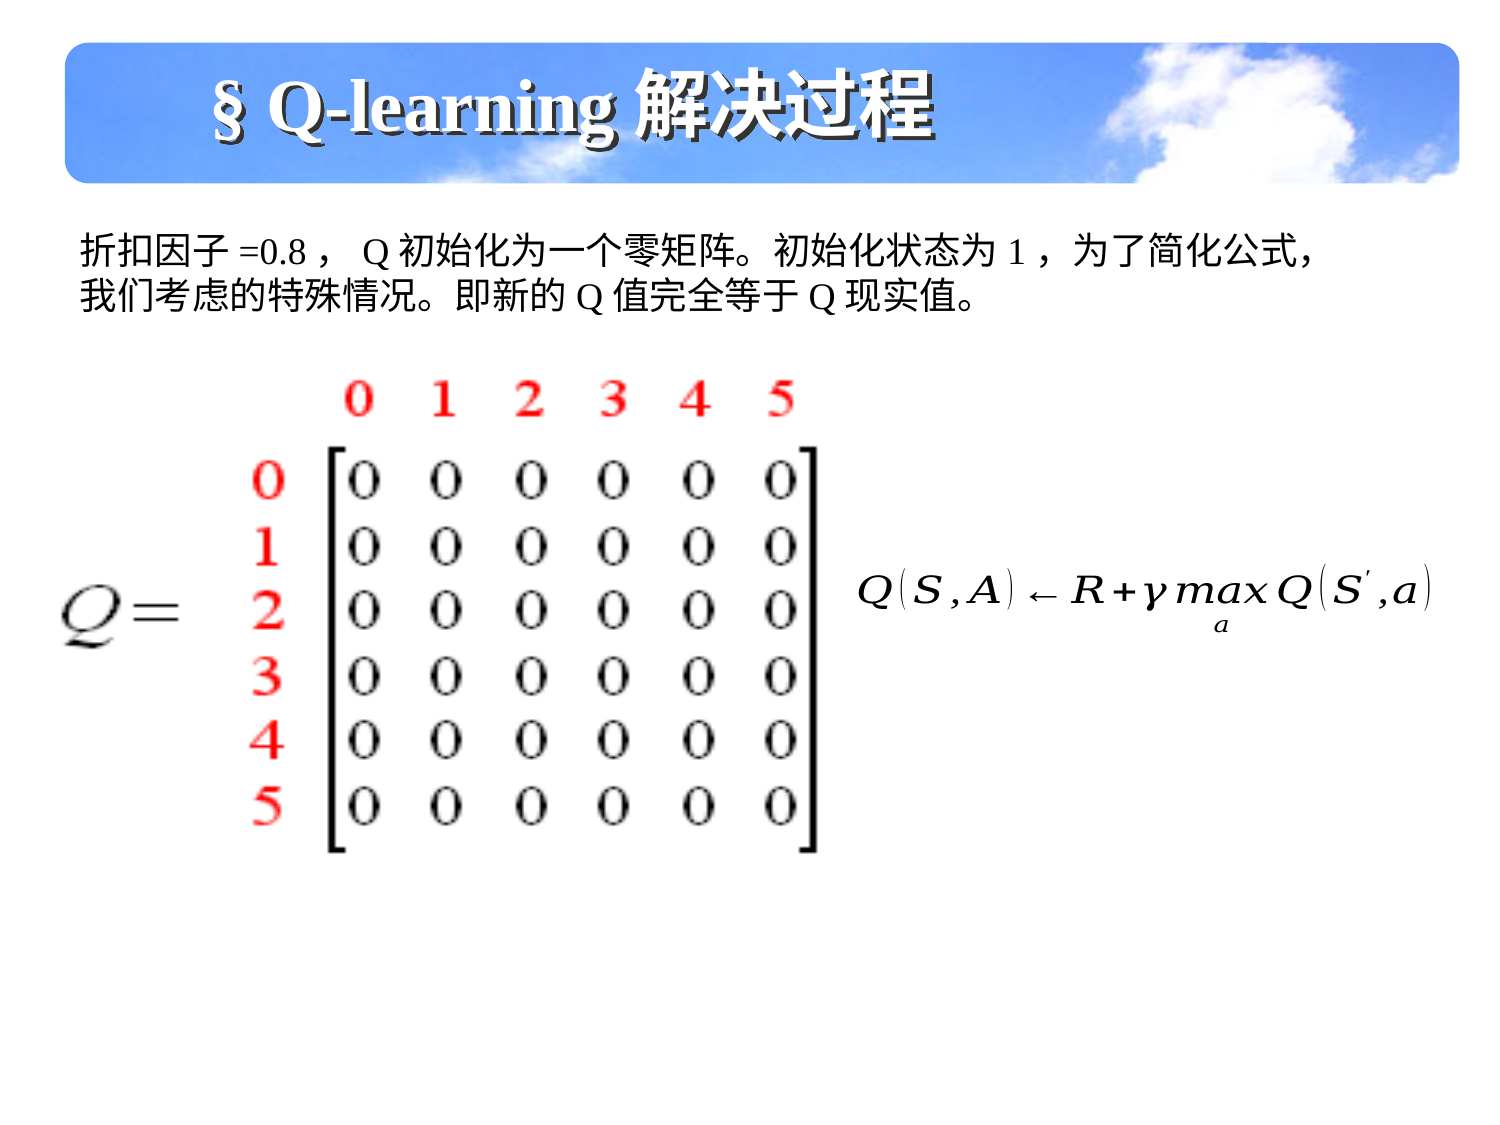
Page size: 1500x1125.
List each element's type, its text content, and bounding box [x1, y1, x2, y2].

picture [52, 372, 828, 862]
picture [64, 42, 1460, 184]
title § Q-learning解决过程 [194, 42, 1408, 161]
